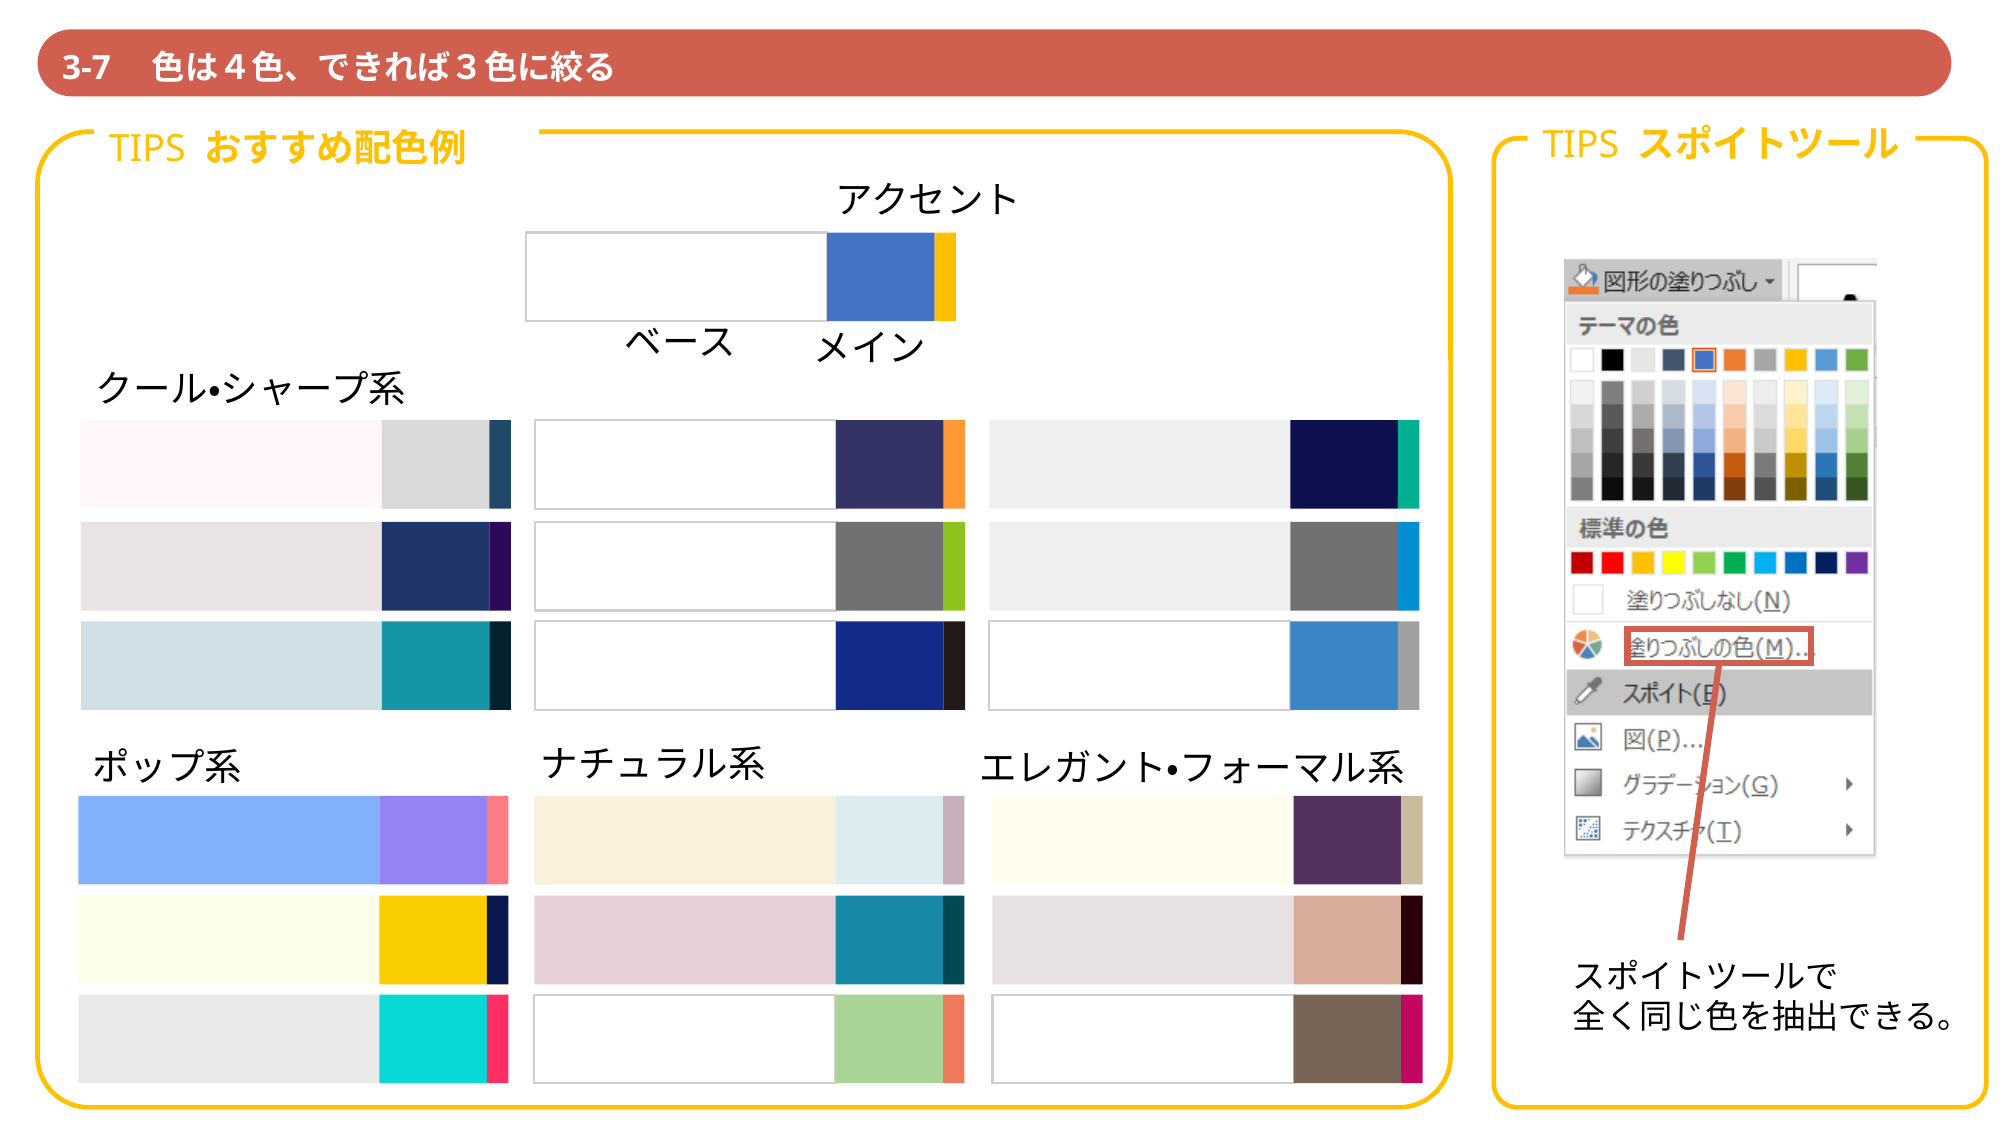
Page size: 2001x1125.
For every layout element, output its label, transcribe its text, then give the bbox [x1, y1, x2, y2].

text_box [1492, 137, 1988, 1109]
text_box TIPS おすすめ配色例 [94, 116, 540, 176]
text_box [534, 795, 965, 885]
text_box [992, 994, 1423, 1084]
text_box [78, 795, 509, 885]
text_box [534, 994, 965, 1084]
text_box ナチュラル系 [525, 732, 836, 793]
text_box クール・シャープ系 [80, 357, 766, 418]
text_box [78, 994, 509, 1084]
text_box ポップ系 [77, 735, 337, 796]
text_box 3-7 色は４色、できれば３色に絞る [37, 29, 1952, 97]
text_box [80, 621, 1420, 710]
text_box [36, 130, 1452, 1109]
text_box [992, 795, 1423, 885]
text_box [992, 895, 1423, 985]
text_box エレガント・フォーマル系 [964, 736, 1457, 797]
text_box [80, 420, 1420, 509]
text_box TIPS スポイトツール [1527, 112, 1916, 173]
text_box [534, 895, 965, 985]
picture [1564, 258, 1877, 859]
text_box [78, 895, 509, 985]
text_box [80, 521, 1420, 611]
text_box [1680, 663, 1720, 941]
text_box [525, 168, 1009, 378]
